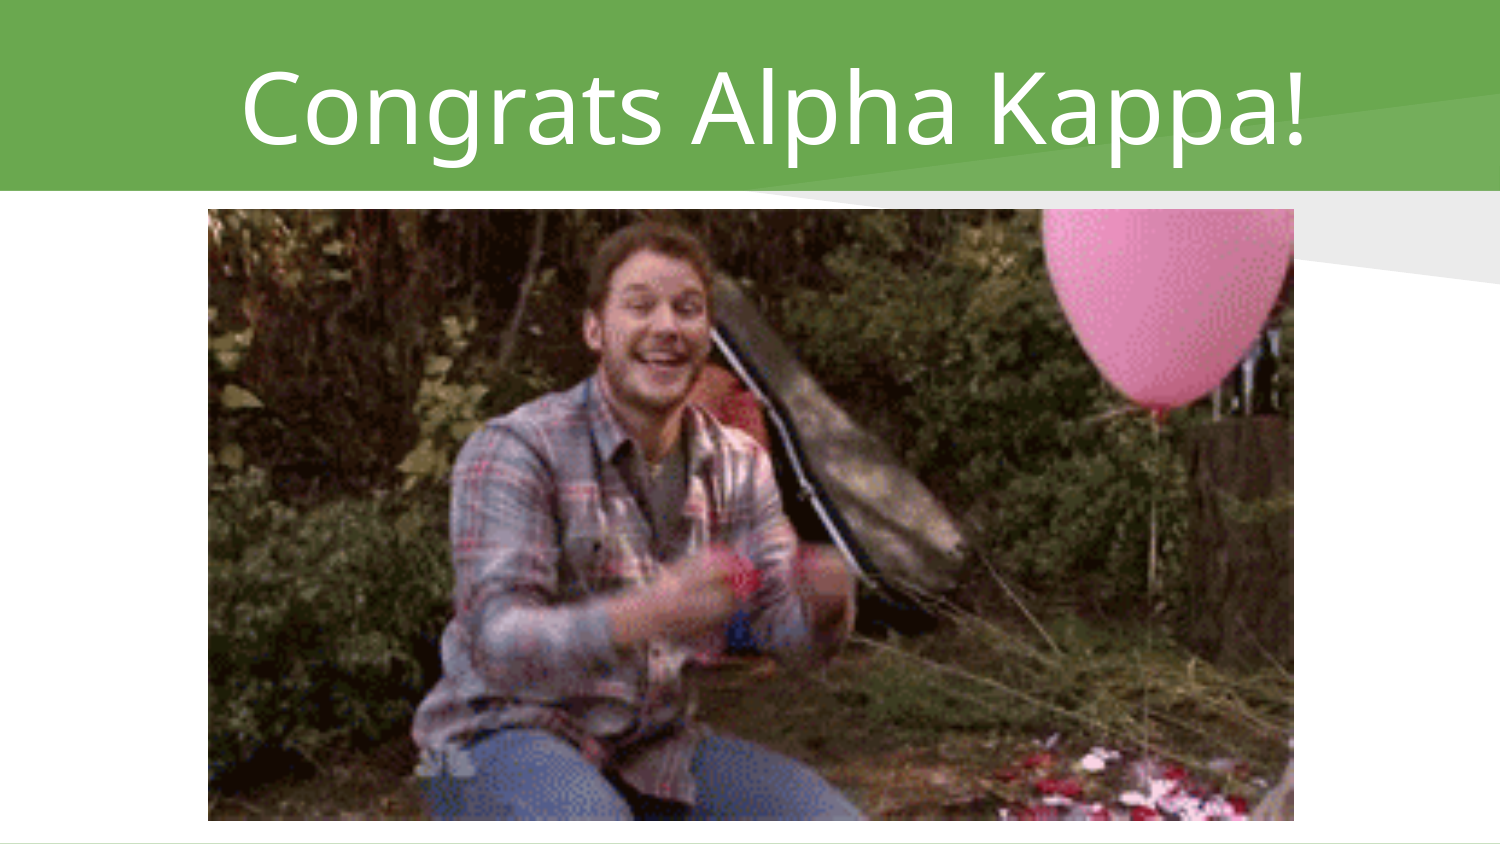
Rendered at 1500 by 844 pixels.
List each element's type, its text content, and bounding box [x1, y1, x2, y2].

title Congrats Alpha Kappa! [75, 33, 1425, 175]
picture [208, 209, 1294, 821]
